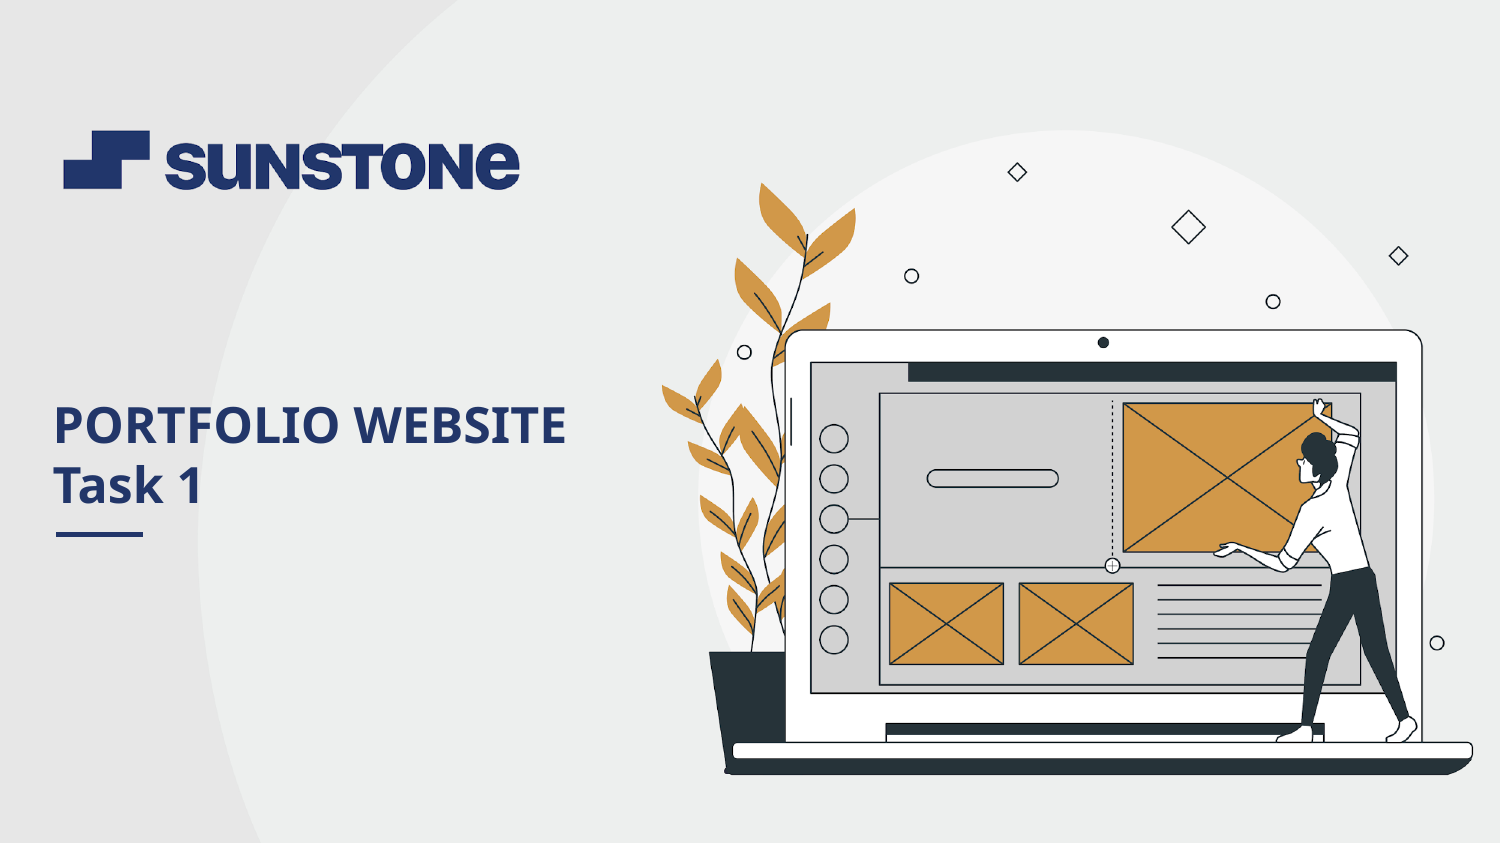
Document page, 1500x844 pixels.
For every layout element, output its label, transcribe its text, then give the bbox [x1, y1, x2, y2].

picture [0, 0, 1500, 843]
list PORTFOLIO WEBSITE Task 1 [37, 385, 663, 458]
